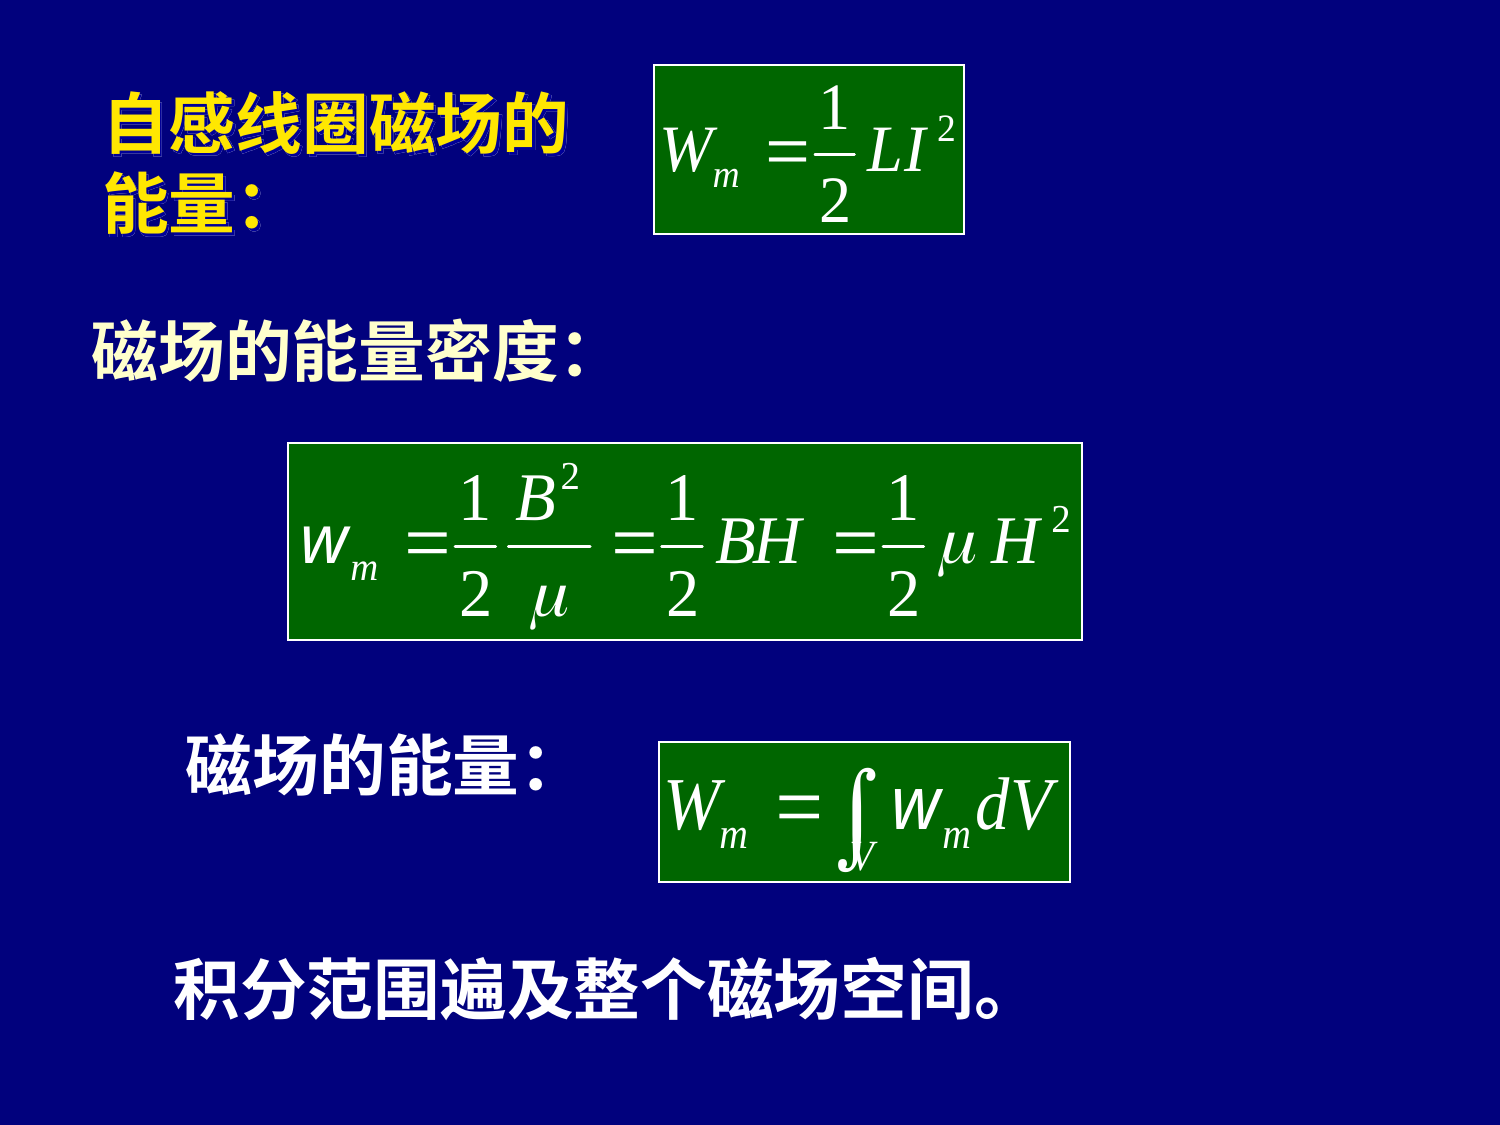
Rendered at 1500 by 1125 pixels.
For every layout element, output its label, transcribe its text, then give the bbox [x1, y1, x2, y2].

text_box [655, 66, 964, 234]
text_box 磁场的能量： [171, 716, 602, 811]
text_box 积分范围遍及整个磁场空间。 [158, 940, 1056, 1036]
text_box 自感线圈磁场的能量： [87, 74, 588, 250]
text_box 磁场的能量密度： [76, 302, 739, 398]
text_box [655, 739, 1069, 882]
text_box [289, 443, 1081, 639]
